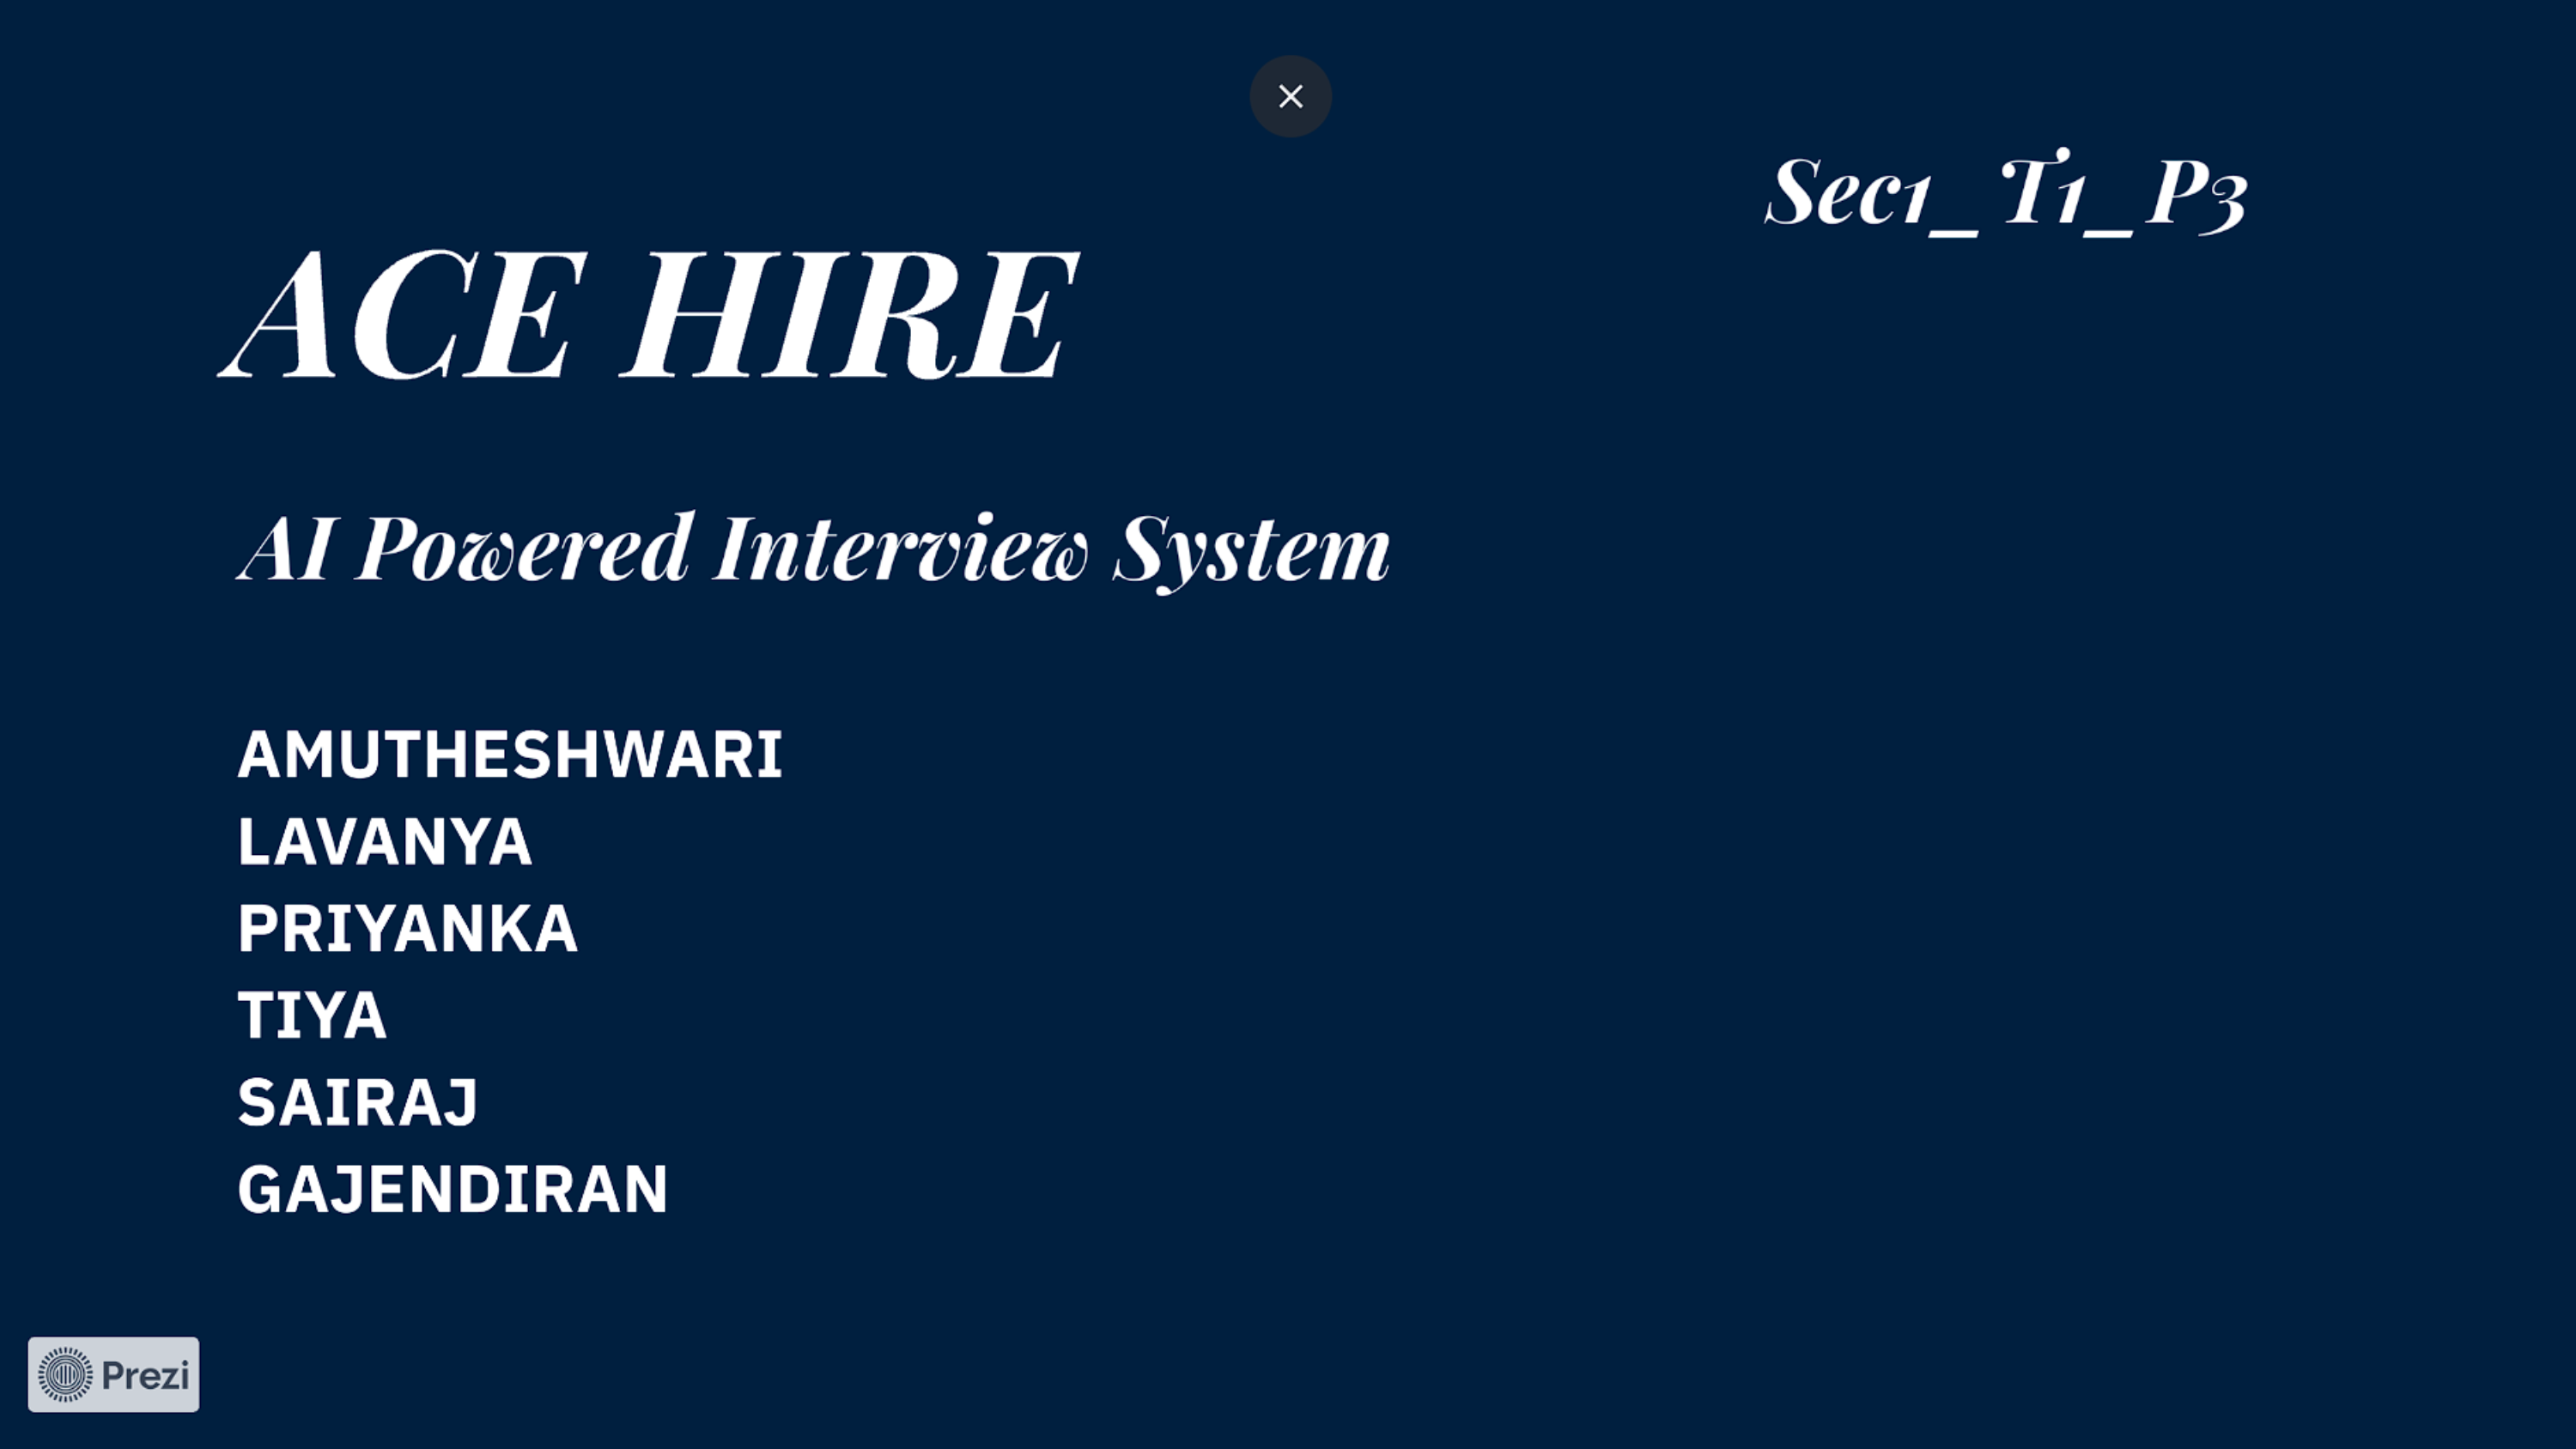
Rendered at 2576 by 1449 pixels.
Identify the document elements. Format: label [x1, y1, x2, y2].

text_box [0, 0, 2576, 1449]
